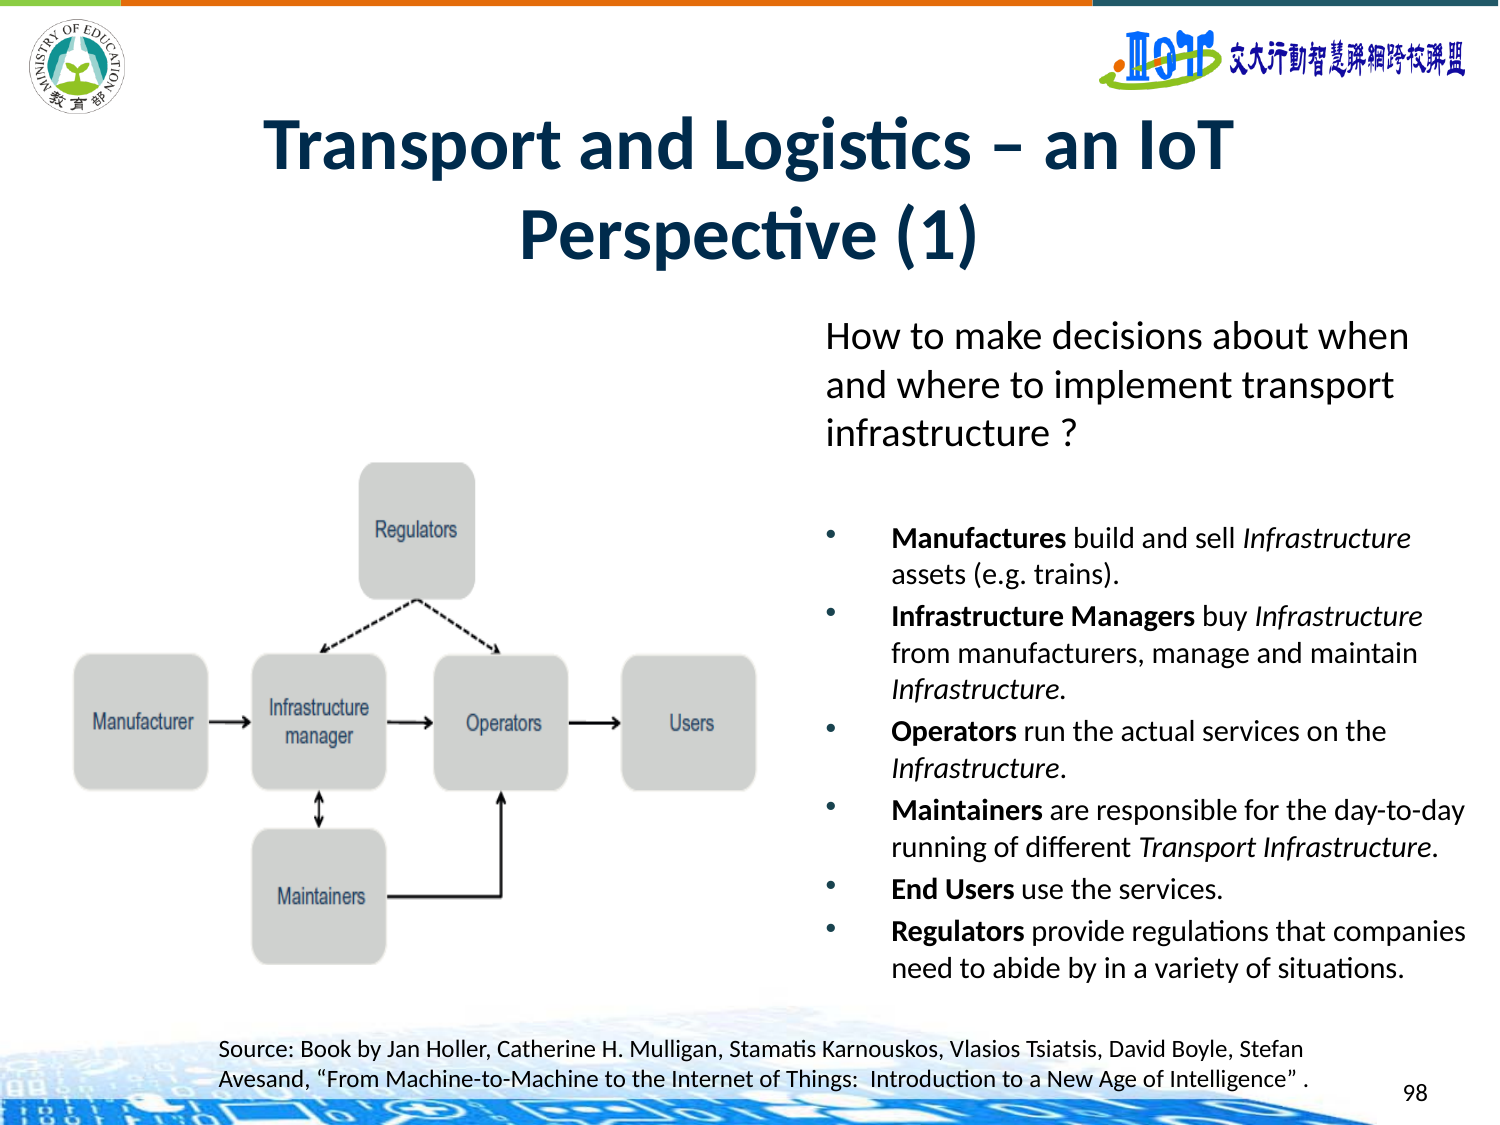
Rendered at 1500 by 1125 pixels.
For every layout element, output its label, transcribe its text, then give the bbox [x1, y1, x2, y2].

picture [0, 987, 1377, 1125]
text_box Source: Book by Jan Holler, Catherine H. Mulligan, Stamatis Karnouskos, Vlasios Tsiatsis, David Boyle, Stefan Avesand, “From Machine-to-Machine to the Internet of Things: Introduction to a New Age of Intelligence” . [204, 1025, 1398, 1100]
slide_number 98 [1387, 1069, 1484, 1125]
list How to make decisions about when and where to implement transport infrastructure ? Manufactures build and sell Infrastructure assets (e.g. trains). Infrastructure Managers buy Infrastructure from manufacturers, manage and maintain Infrastructure. Operators run the actual services on the Infrastructure. Maintainers are responsible for the day-to-day running of different Transport Infrastructure. End Users use the services. Regulators provide regulations that companies need to abide by in a variety of situations. [810, 301, 1484, 1069]
picture [1099, 30, 1465, 90]
picture [29, 19, 125, 114]
title Transport and Logistics – an IoT Perspective (1) [75, 101, 1425, 268]
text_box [0, 444, 786, 965]
